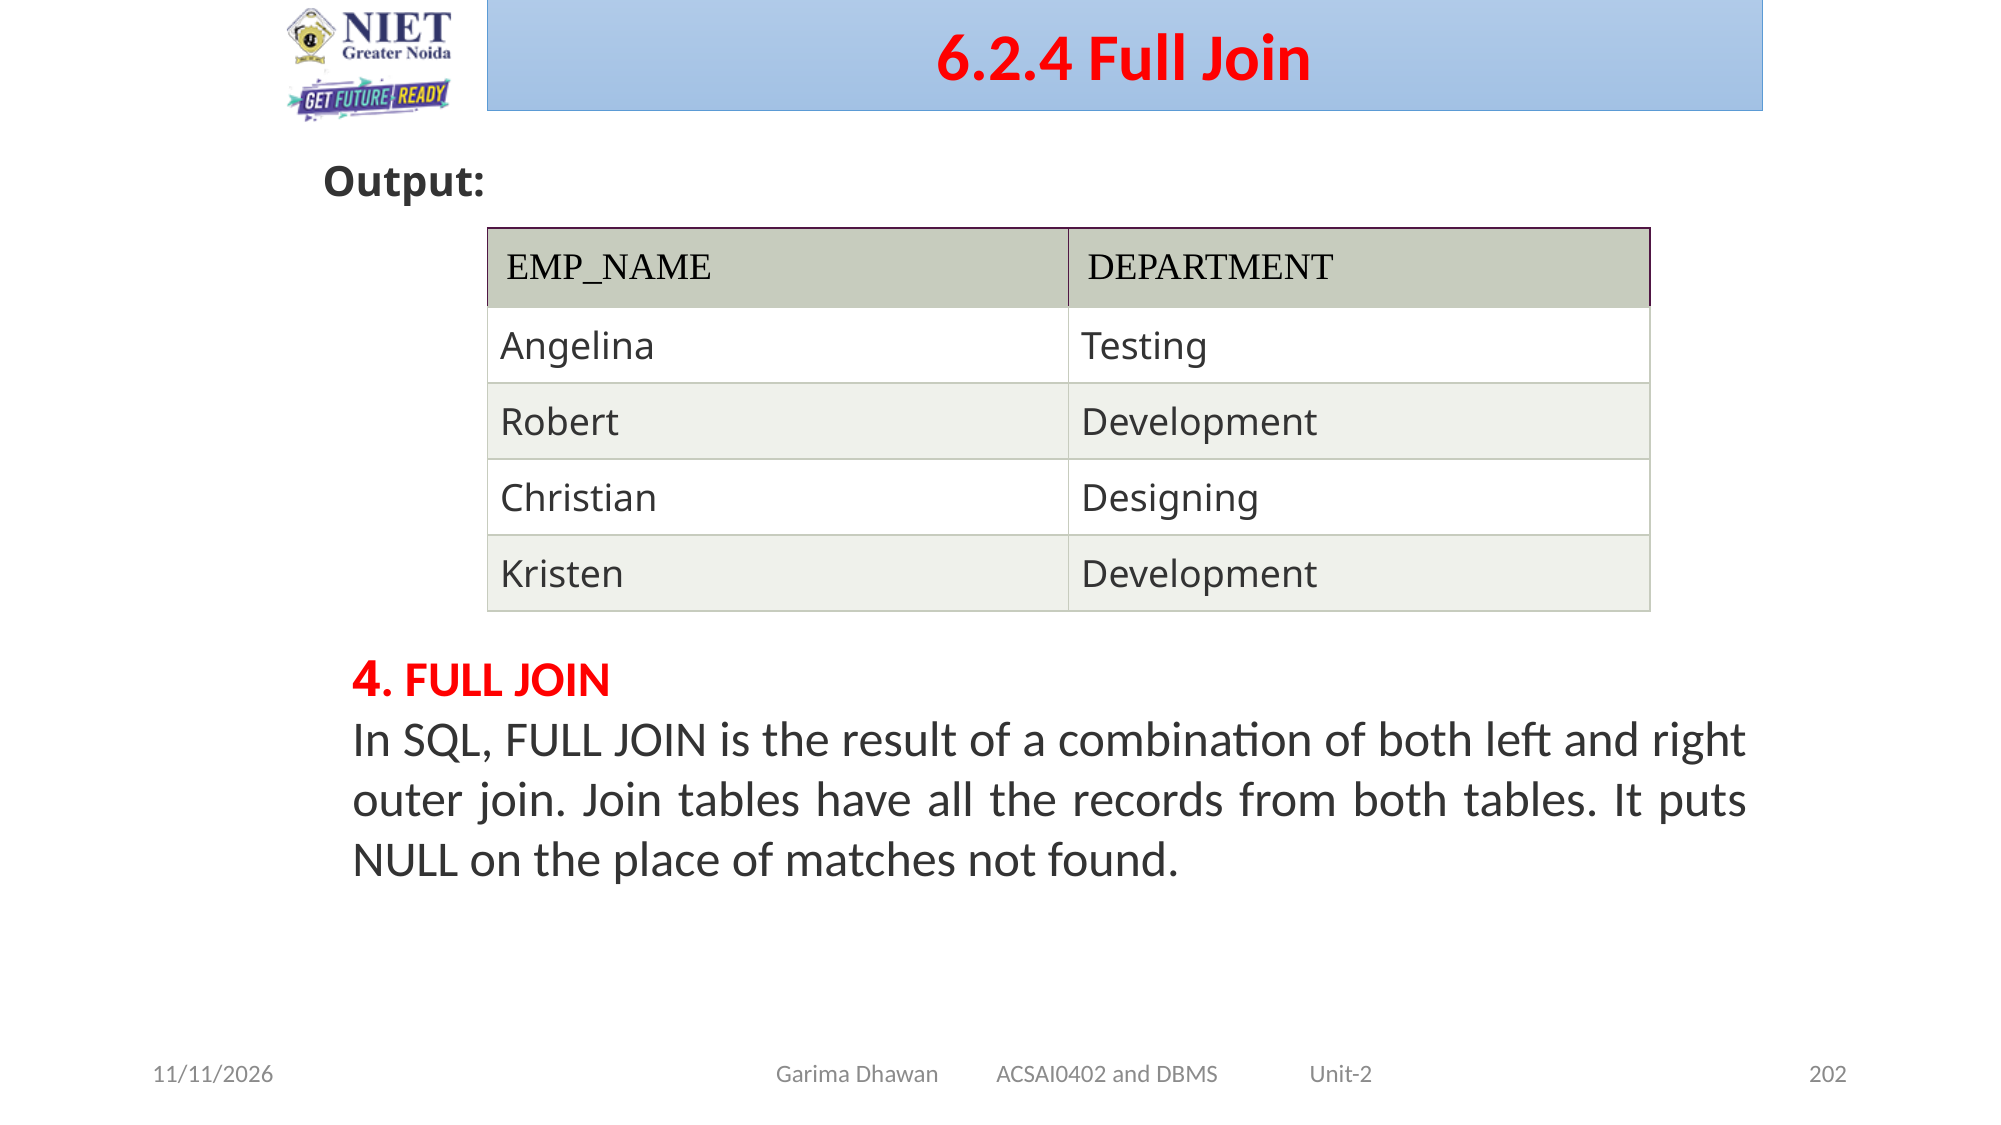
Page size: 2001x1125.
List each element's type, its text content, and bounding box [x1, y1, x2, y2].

table_cell Testing [1069, 308, 1649, 382]
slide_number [137, 1042, 588, 1103]
text_box 6.2.4 Full Join [488, 0, 1763, 111]
table_cell Angelina [488, 308, 1068, 382]
slide_number 202 [1412, 1042, 1863, 1103]
table_cell Development [1069, 536, 1649, 610]
text_box 4. FULL JOIN In SQL, FULL JOIN is the result of a combination of both left and right outer join. Join tables have all the records from both tables. It puts NULL on the place of matches not found. [337, 639, 1763, 895]
table_cell Designing [1069, 460, 1649, 534]
table_header EMP_NAME [488, 229, 1068, 306]
table_cell Development [1069, 384, 1649, 458]
text_box Output: [307, 147, 501, 213]
table_header DEPARTMENT [1069, 229, 1649, 306]
table_cell Kristen [488, 536, 1068, 610]
footer Garima Dhawan ACSAI0402 and DBMS Unit-2 [662, 1042, 1412, 1103]
table_cell Robert [488, 384, 1068, 458]
table_cell Christian [488, 460, 1068, 534]
picture [249, 0, 488, 132]
